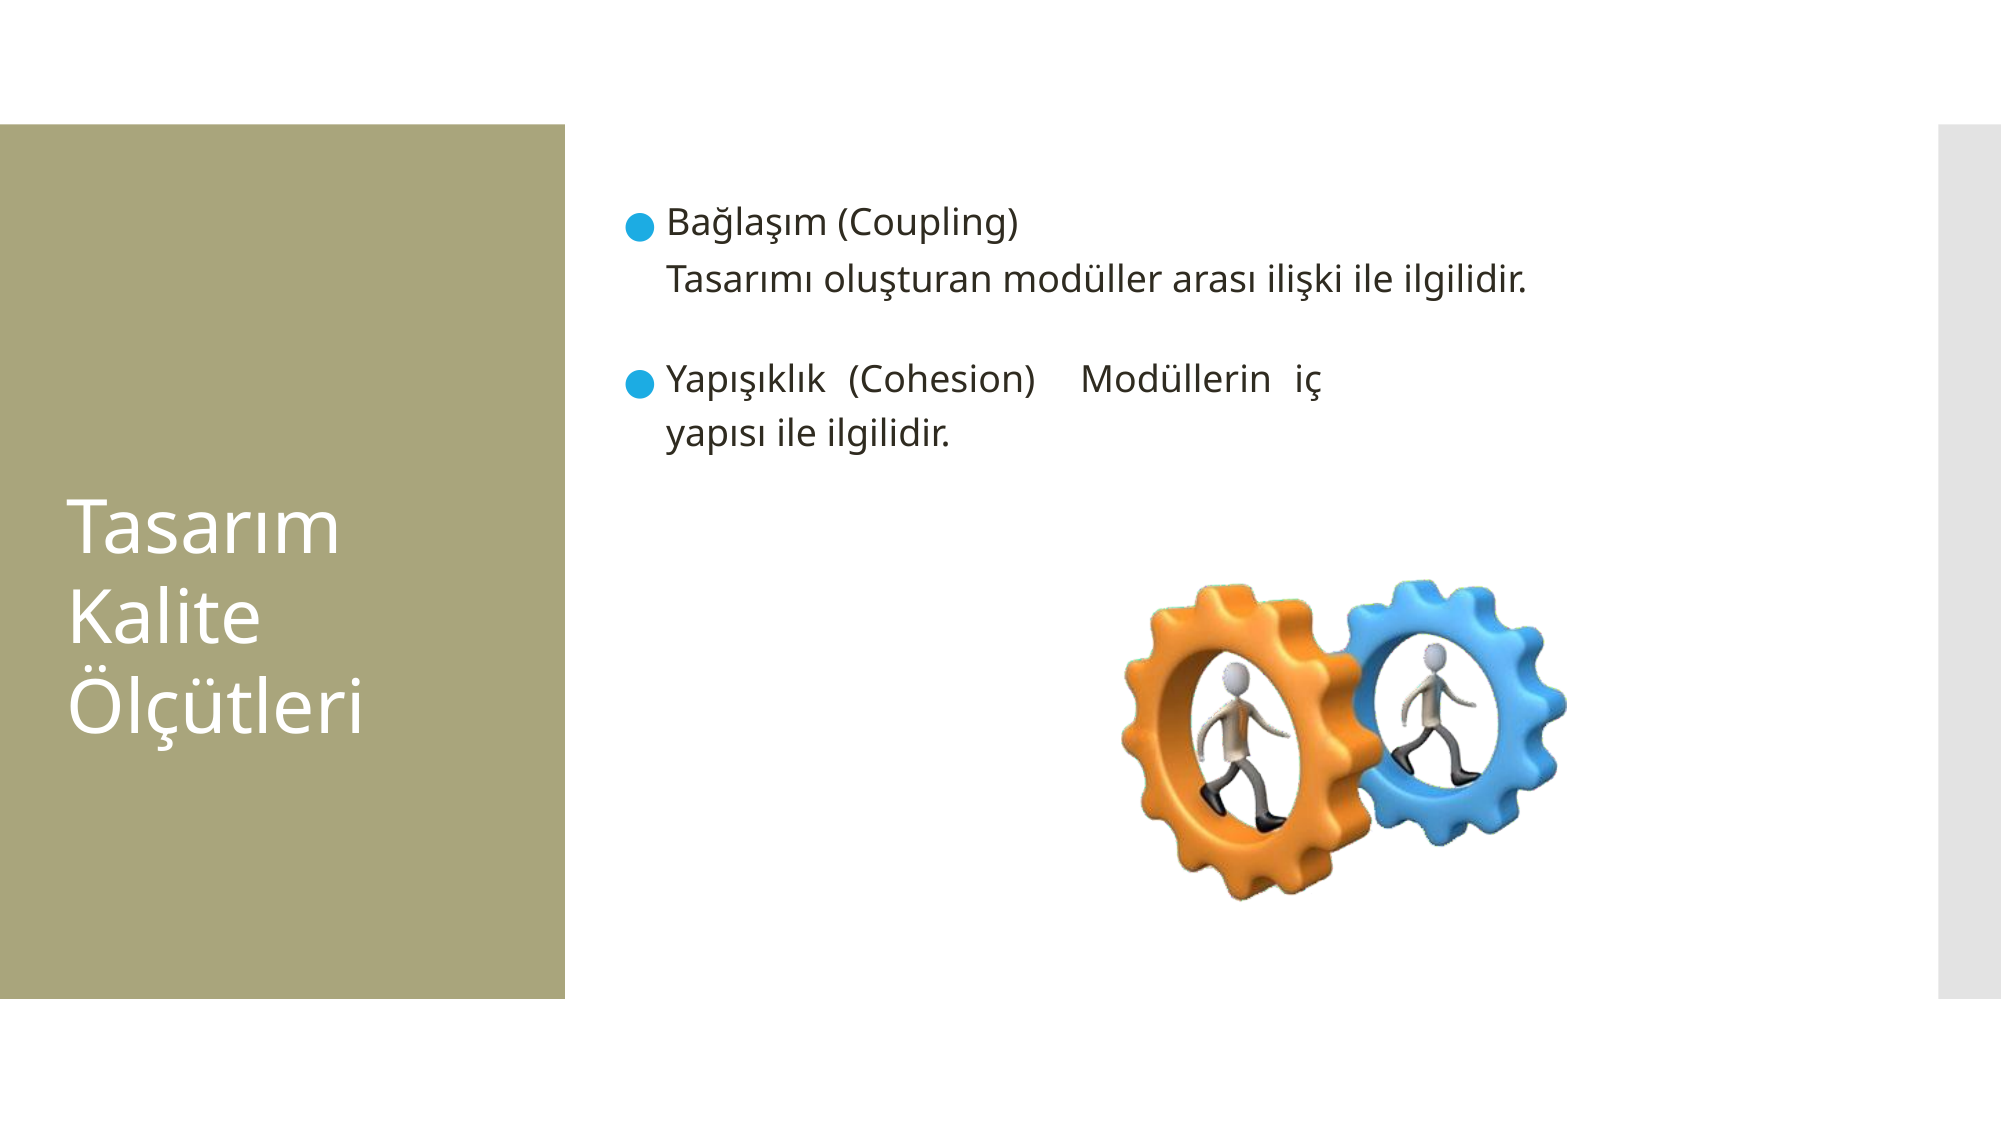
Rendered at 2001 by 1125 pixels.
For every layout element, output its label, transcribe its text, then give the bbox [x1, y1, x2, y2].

text_box Bağlaşım (Coupling) Tasarımı oluşturan modüller arası ilişki ile ilgilidir. Yapışıklık (Cohesion) Modüllerin iç yapısı ile ilgilidir. [621, 184, 1746, 454]
title Tasarım Kalite Ölçütleri [41, 374, 525, 749]
picture [1121, 579, 1567, 905]
